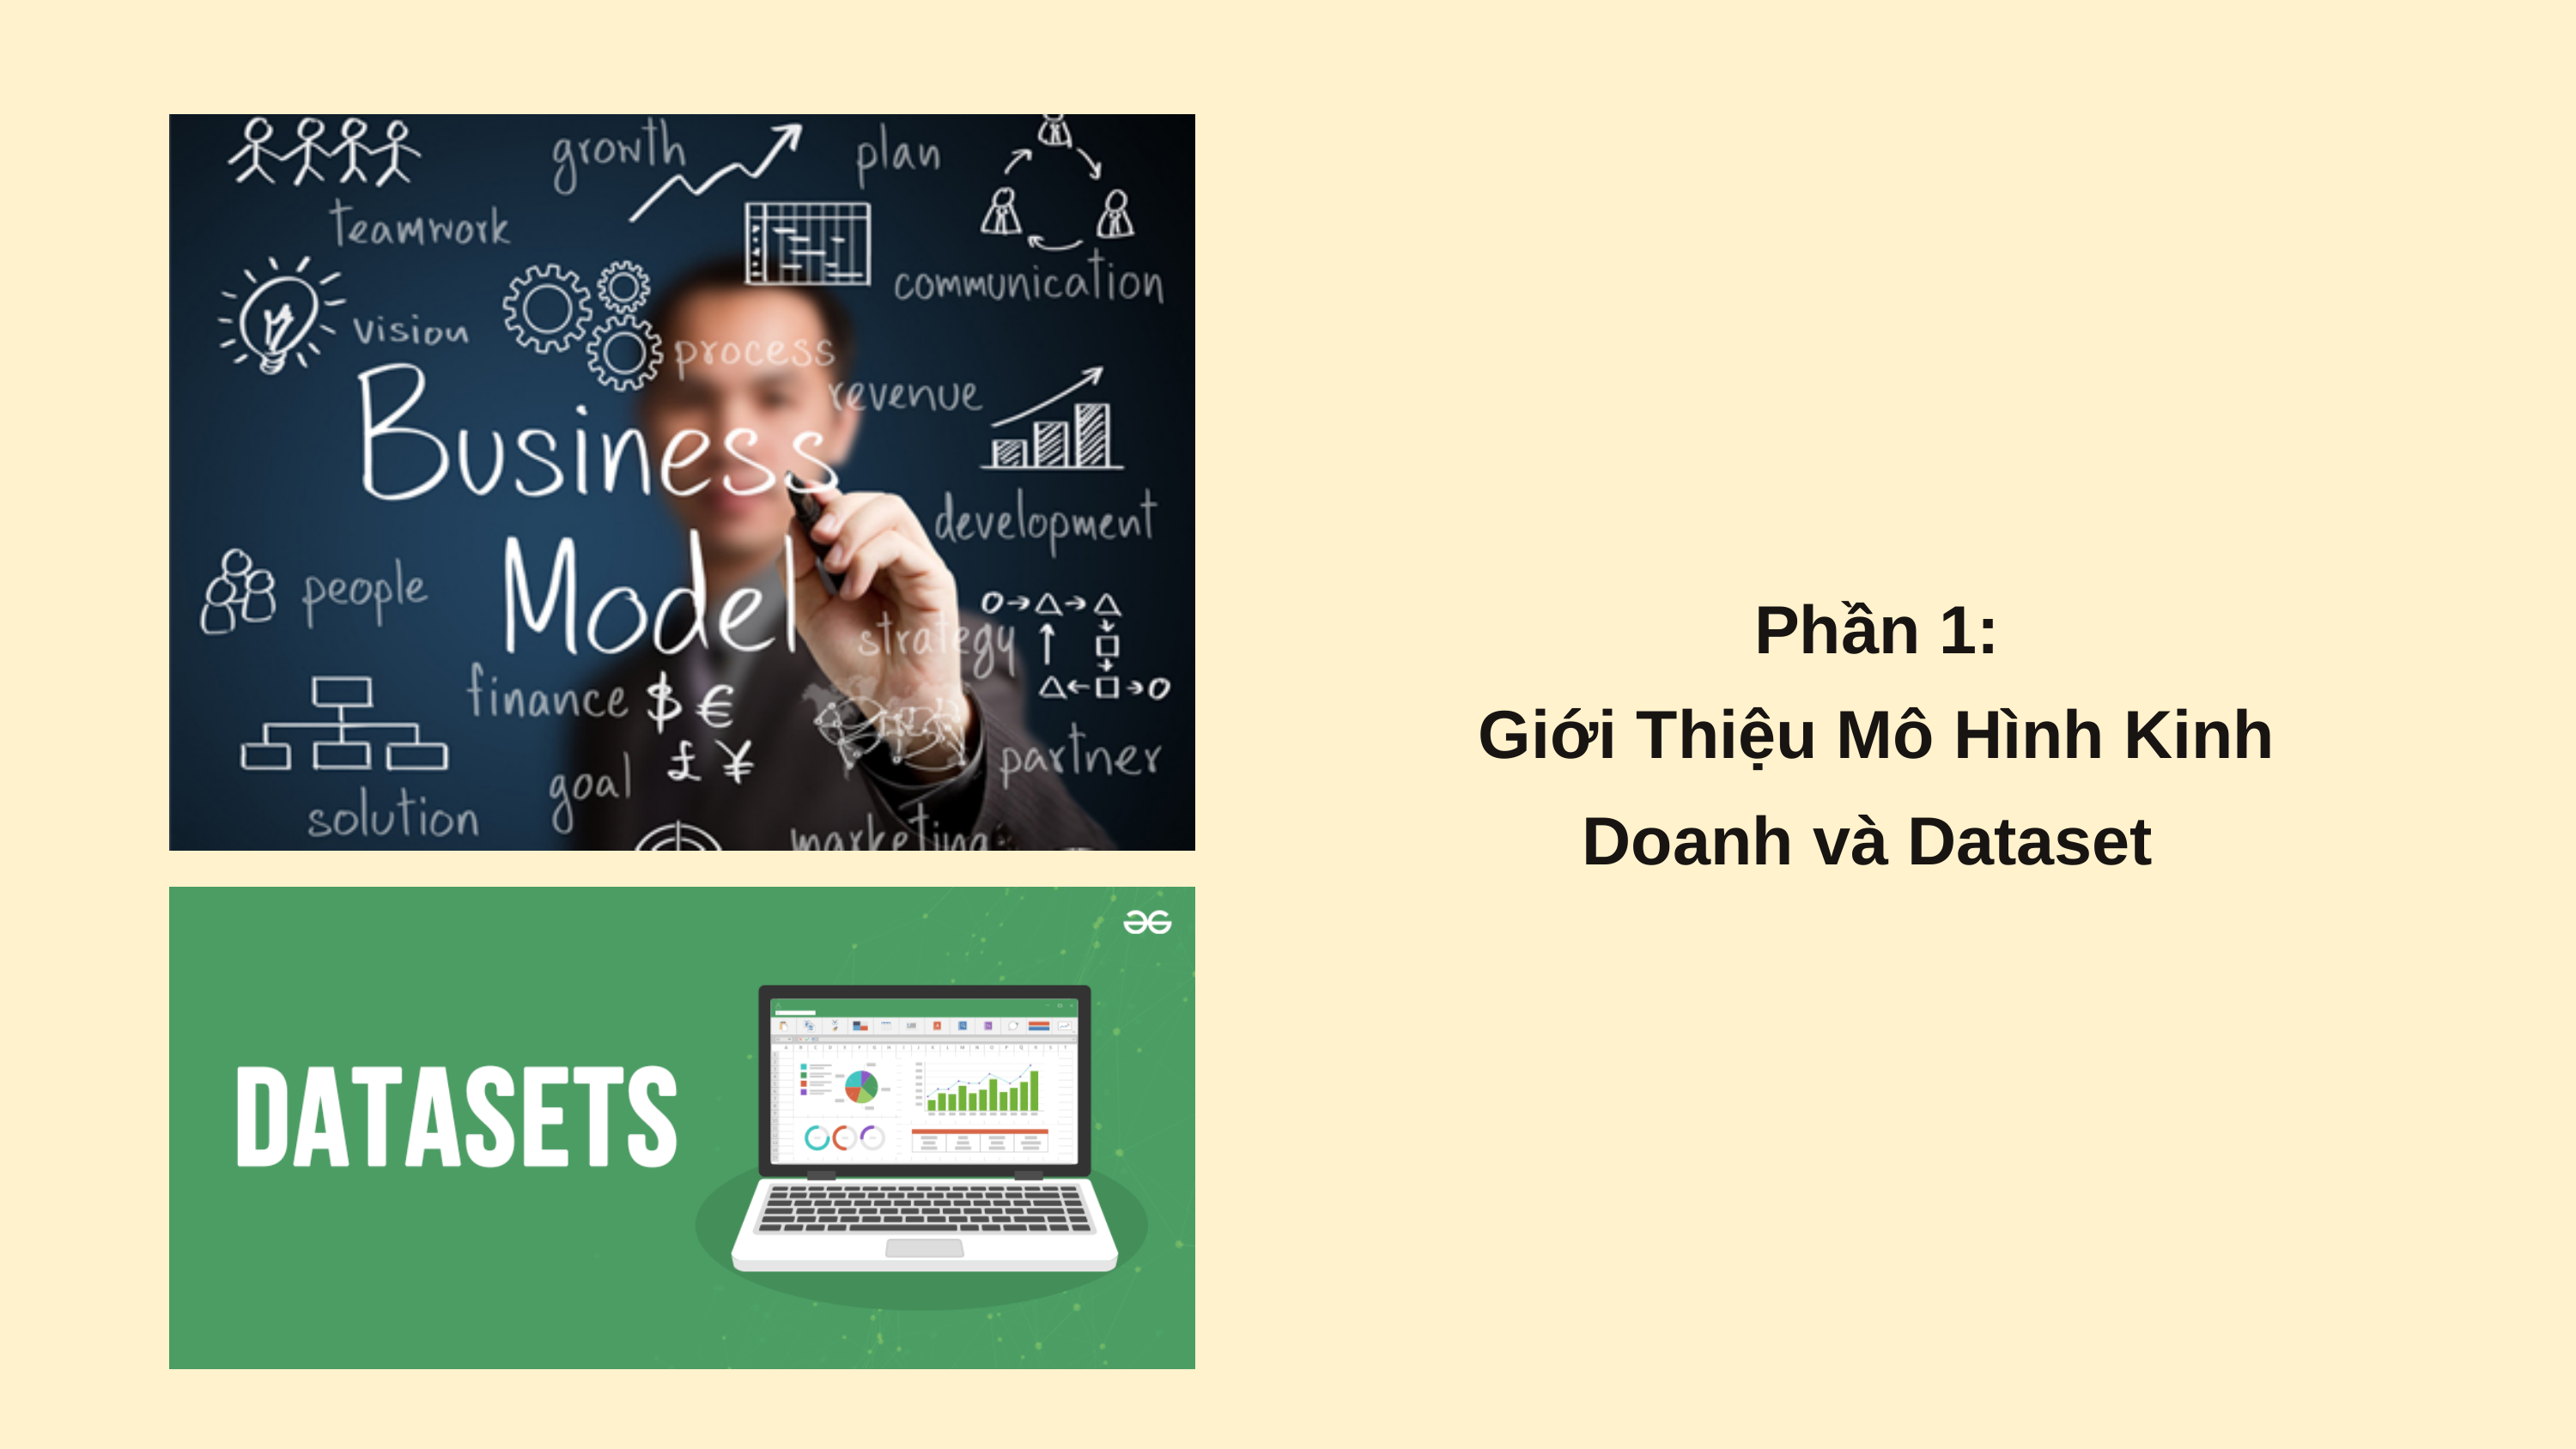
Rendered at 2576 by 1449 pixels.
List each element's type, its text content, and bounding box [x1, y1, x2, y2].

text_box Phần 1: Giới Thiệu Mô Hình Kinh Doanh và Dataset [1391, 561, 2363, 887]
picture [168, 887, 1195, 1369]
picture [168, 114, 1195, 852]
